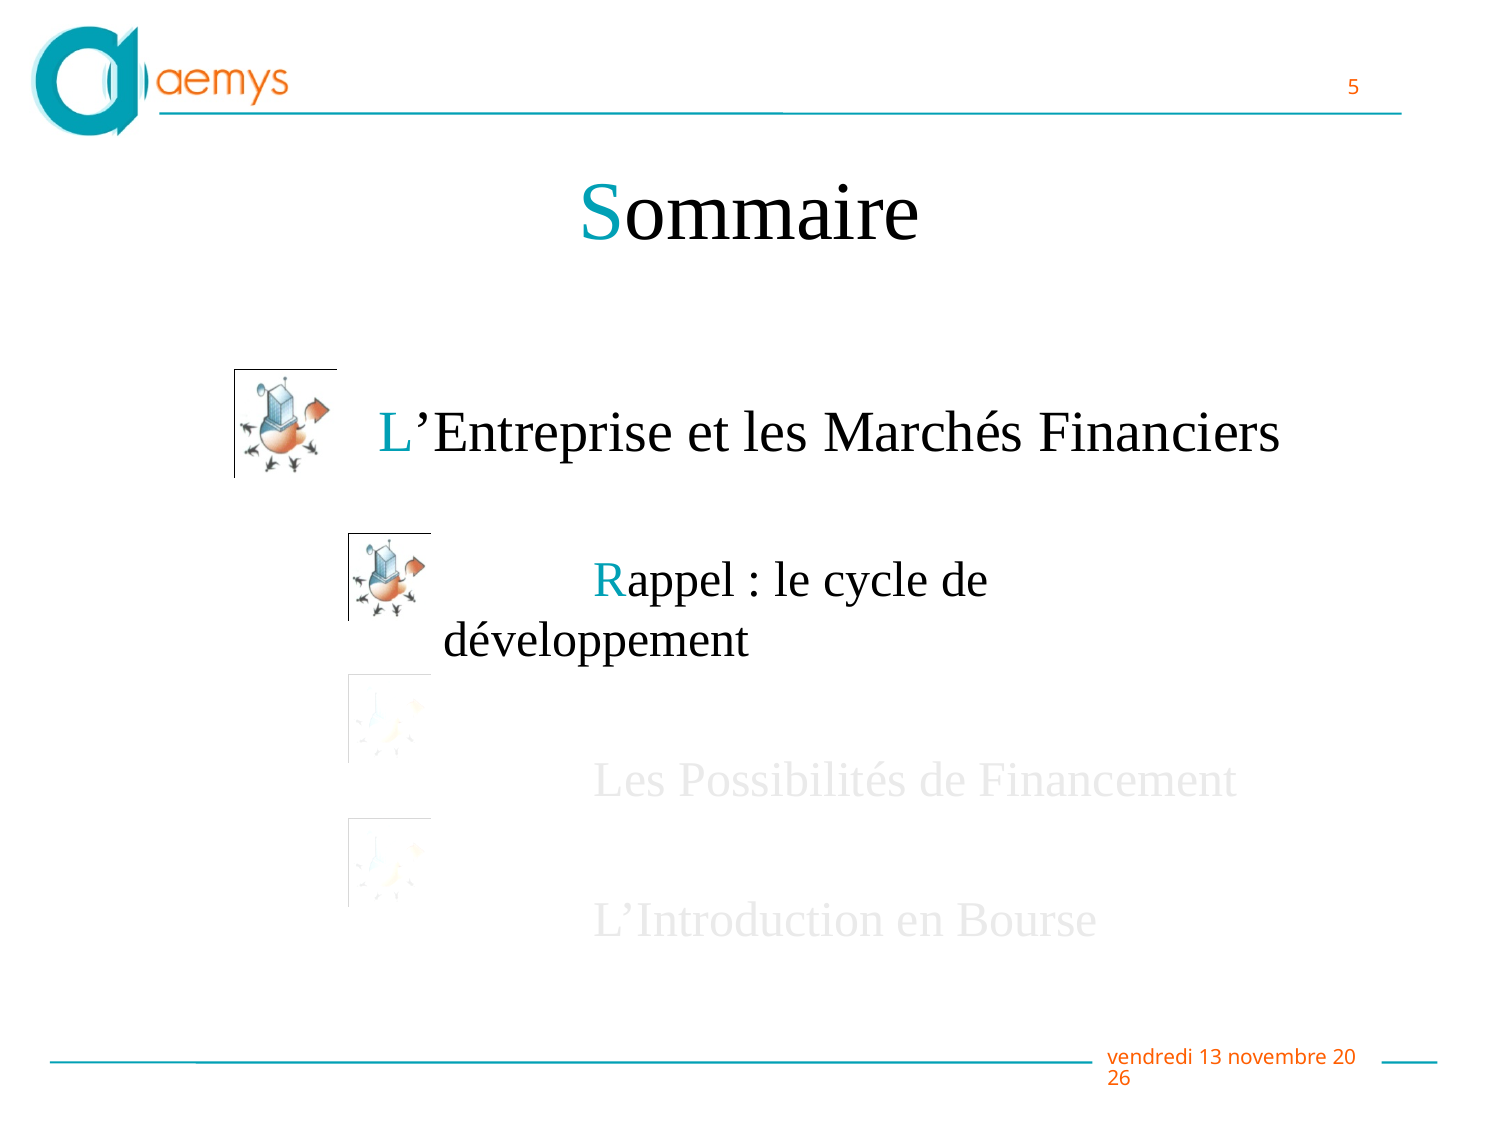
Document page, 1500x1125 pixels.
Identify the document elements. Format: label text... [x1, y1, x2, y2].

text_box Sommaire [112, 112, 1388, 300]
picture [348, 818, 432, 907]
picture [234, 369, 337, 479]
picture [348, 674, 432, 763]
text_box L’Entreprise et les Marchés Financiers [230, 385, 1318, 917]
picture [29, 24, 290, 138]
picture [348, 533, 432, 621]
